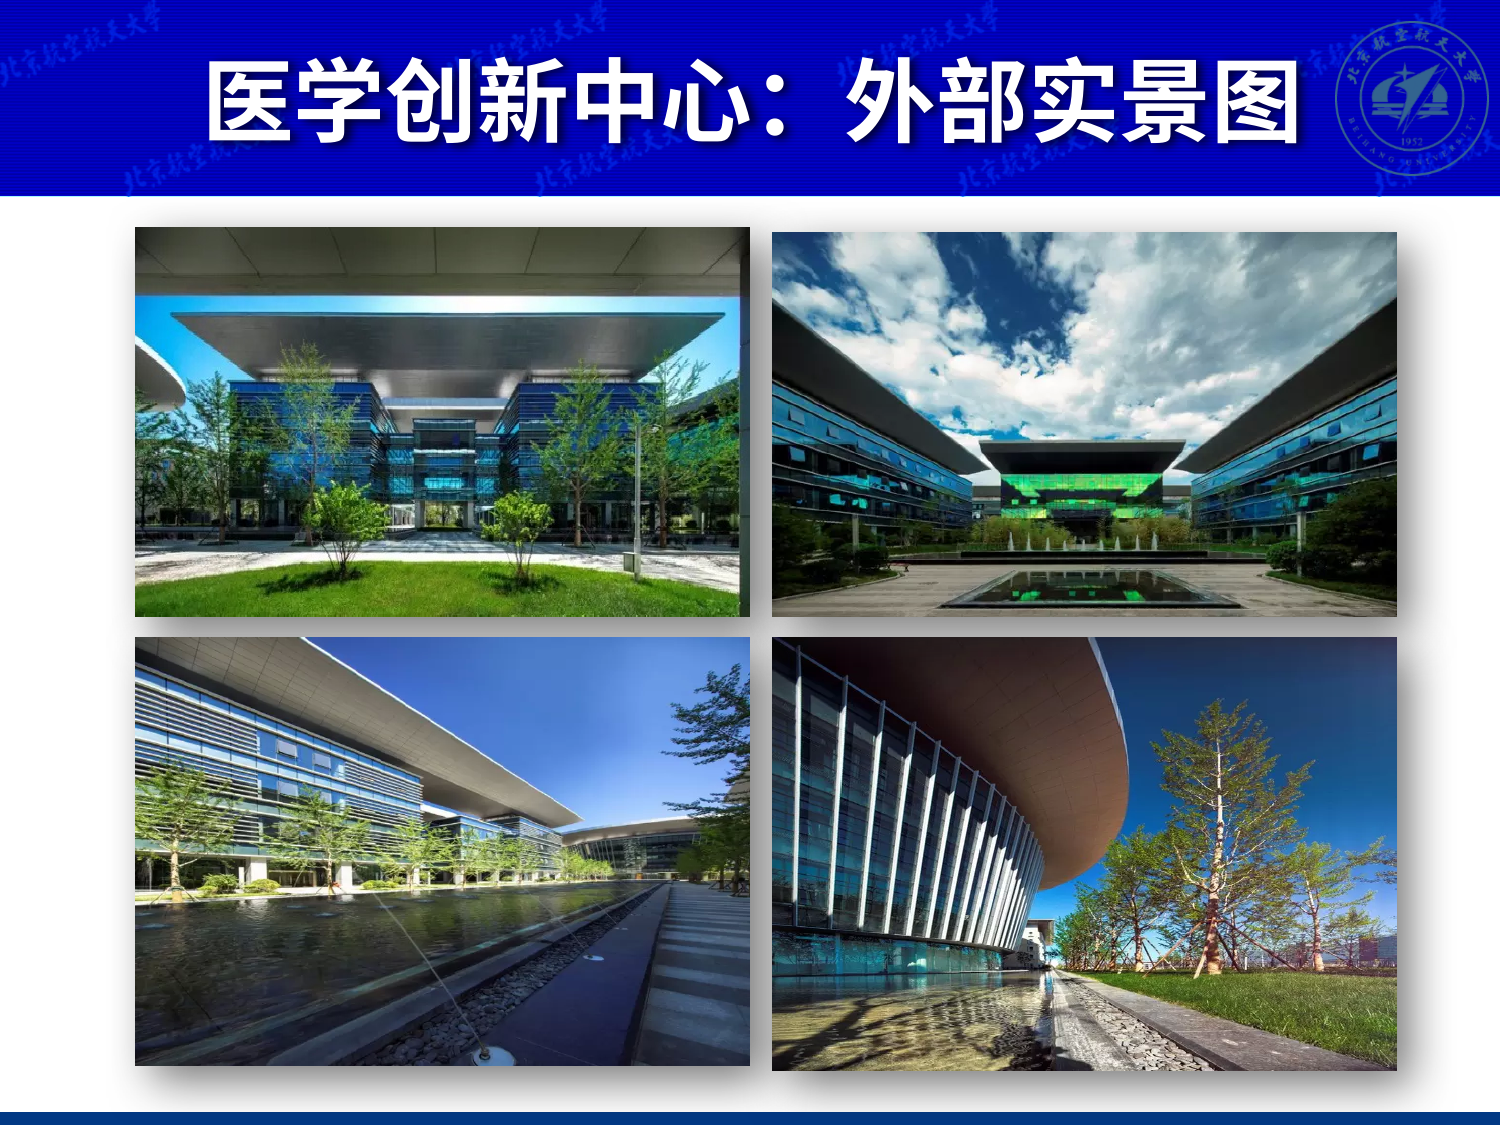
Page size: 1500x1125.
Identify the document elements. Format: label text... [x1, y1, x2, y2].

title 医学创新中心：外部实景图 [23, 4, 1483, 193]
picture [135, 636, 750, 1067]
picture [135, 226, 750, 618]
picture [0, 1112, 1500, 1125]
picture [772, 232, 1397, 618]
picture [772, 636, 1397, 1071]
